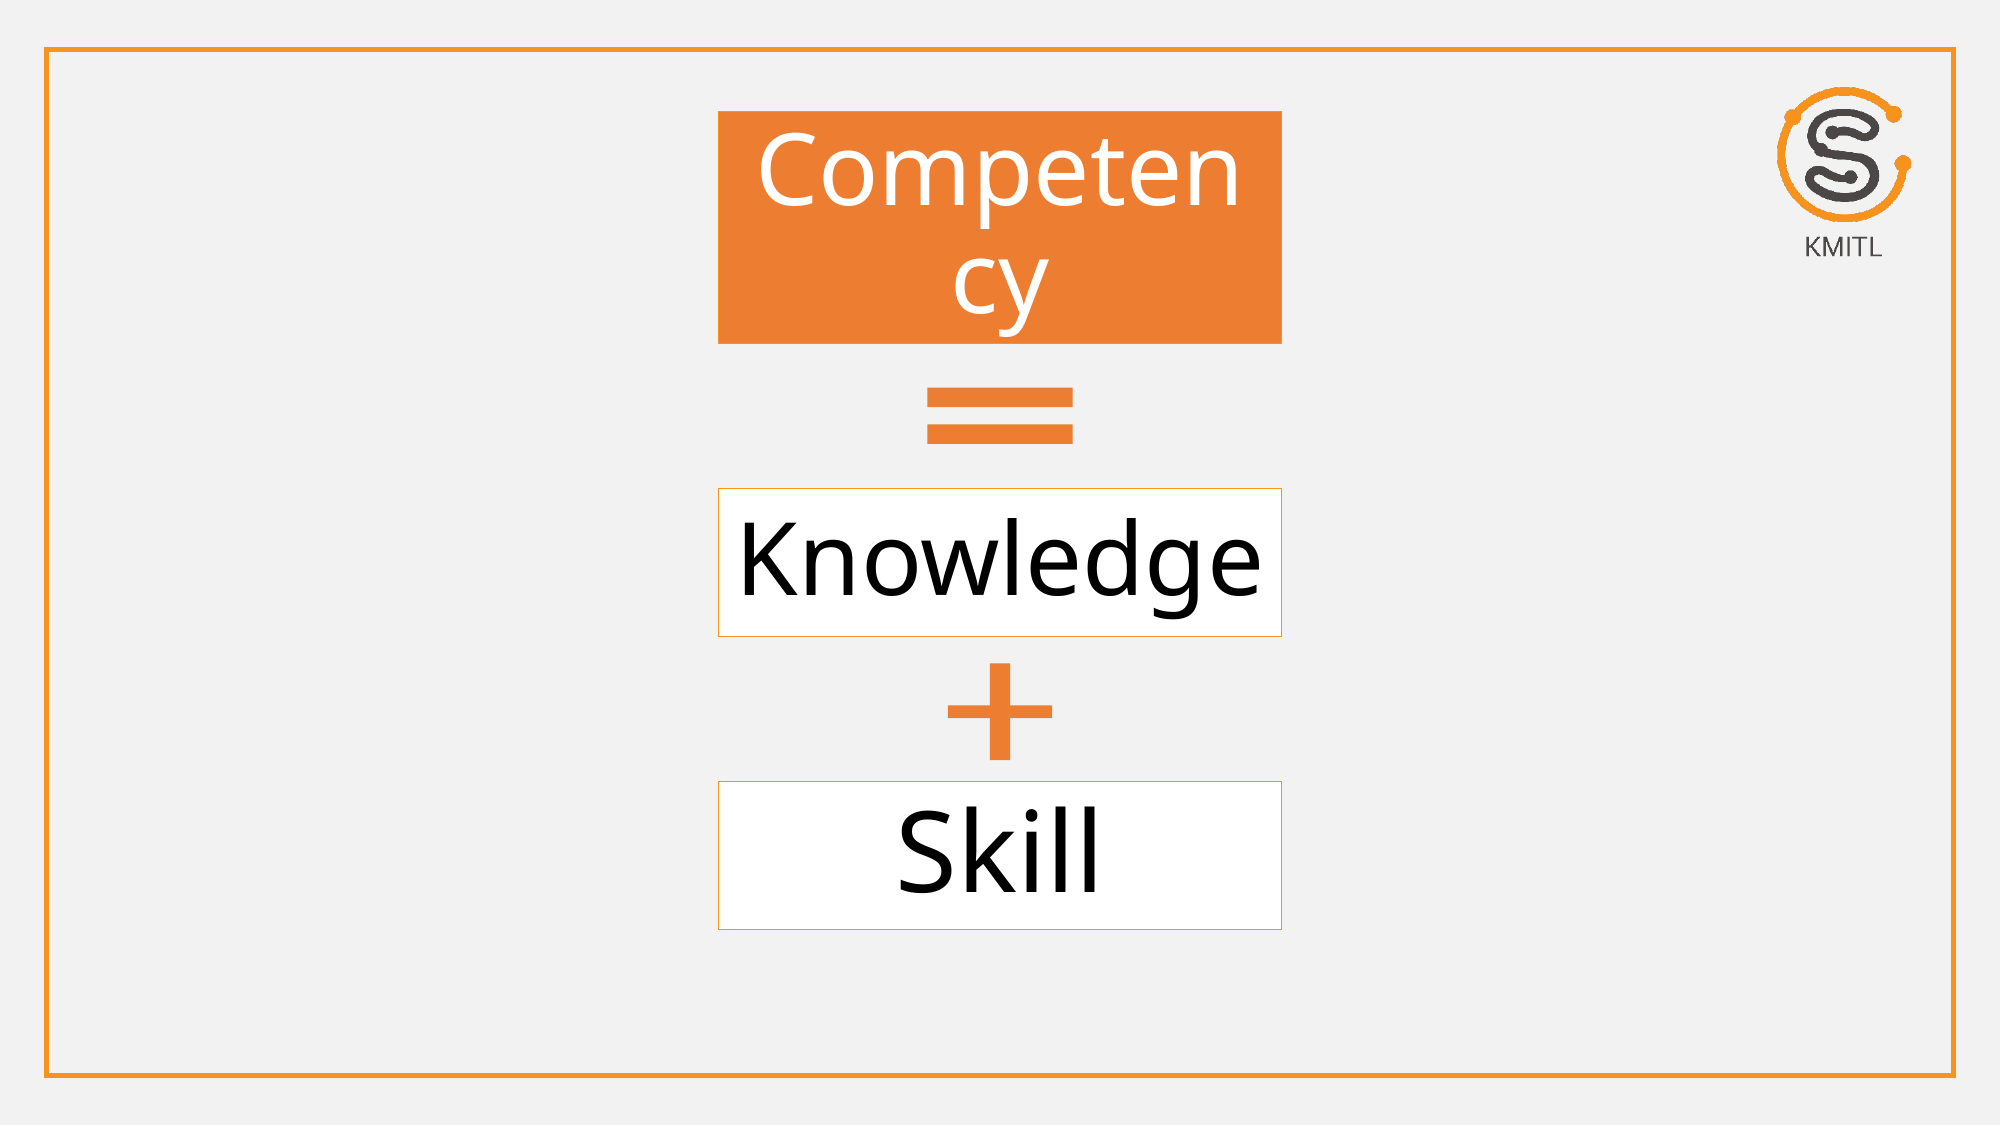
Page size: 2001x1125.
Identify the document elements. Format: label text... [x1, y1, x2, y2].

text_box Knowledge [718, 488, 1282, 637]
text_box [926, 387, 1074, 408]
text_box [926, 423, 1074, 445]
text_box [45, 49, 1955, 1076]
text_box [947, 662, 1053, 761]
text_box Skill [718, 781, 1282, 930]
text_box Competency [718, 111, 1282, 344]
picture [1752, 76, 1936, 261]
